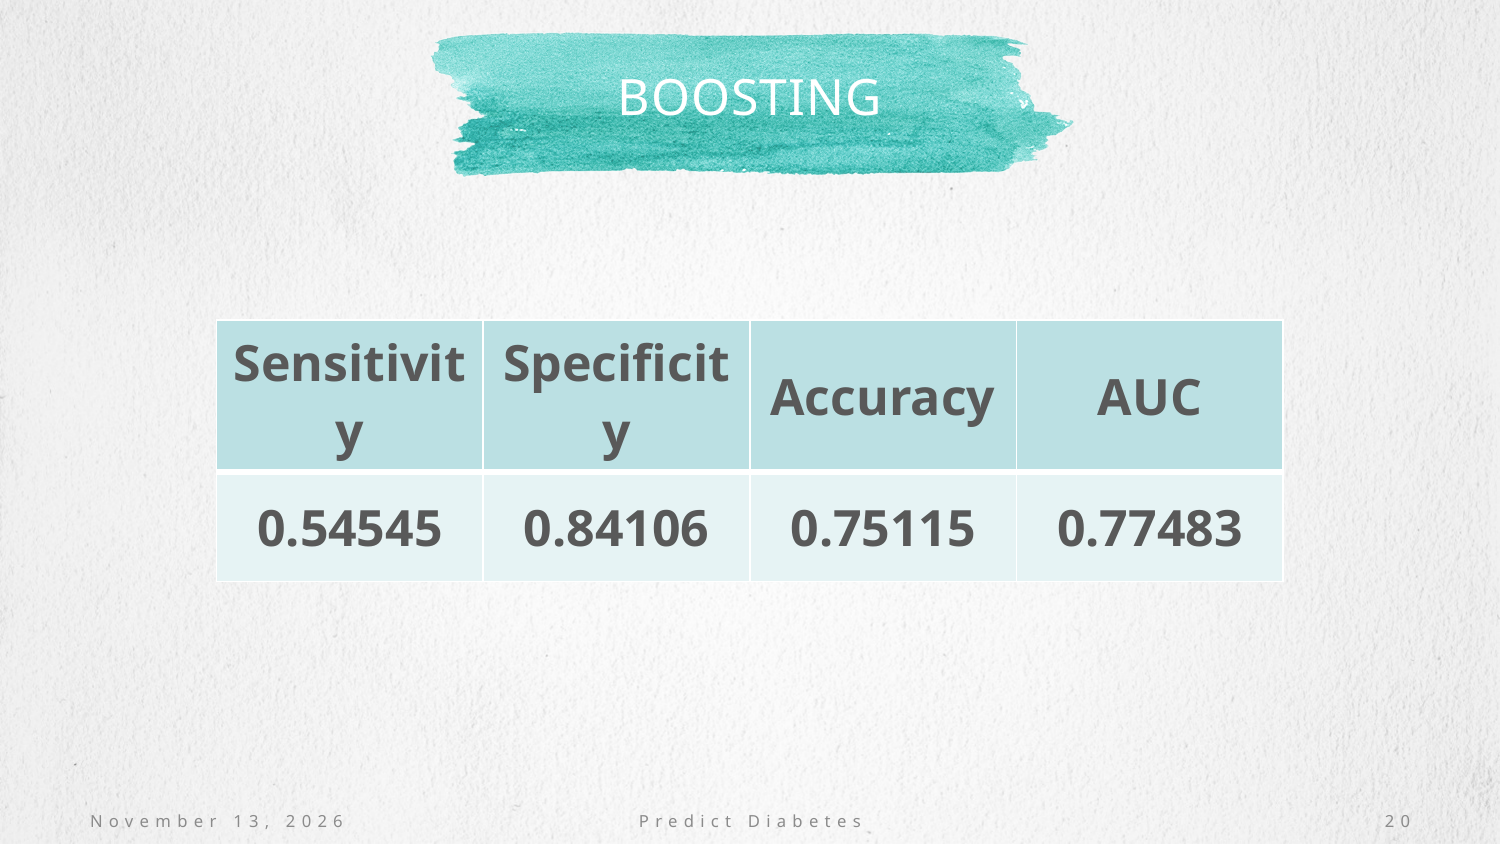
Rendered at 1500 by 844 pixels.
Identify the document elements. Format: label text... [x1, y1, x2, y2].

table_header Accuracy [751, 321, 1016, 469]
table_cell 0.77483 [1017, 475, 1282, 581]
table_cell 0.54545 [217, 475, 482, 581]
title BOOSTING [520, 37, 980, 154]
footer Predict Diabetes [512, 799, 988, 844]
table_cell 0.75115 [751, 475, 1016, 581]
table_header Specificity [484, 321, 749, 469]
table_header AUC [1017, 321, 1282, 469]
picture [0, 0, 1500, 844]
table_header Sensitivity [217, 321, 482, 469]
table_cell 0.84106 [484, 475, 749, 581]
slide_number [75, 799, 425, 844]
slide_number 20 [1074, 799, 1425, 844]
